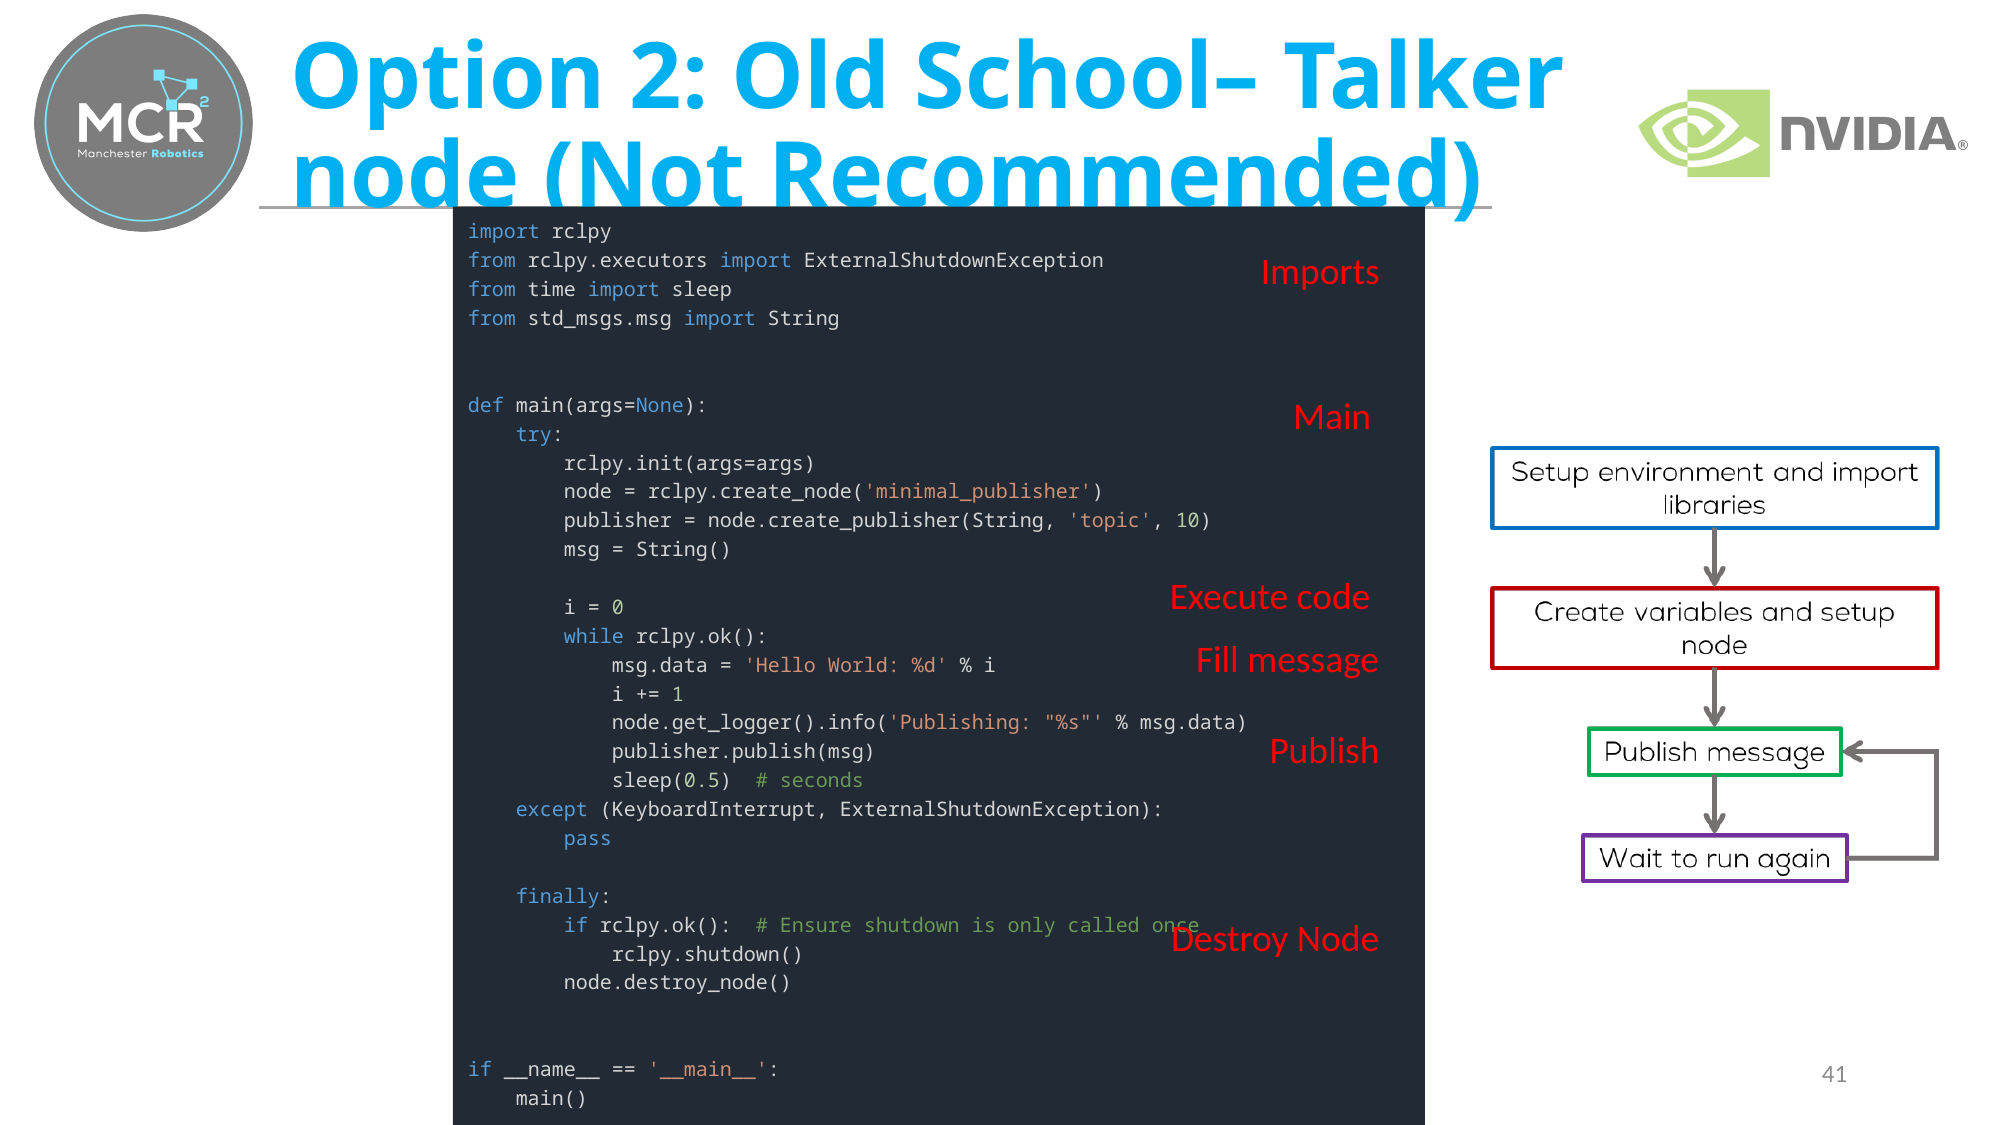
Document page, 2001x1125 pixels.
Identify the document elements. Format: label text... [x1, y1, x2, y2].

text_box Destroy Node [1156, 906, 1395, 967]
text_box Fill message [1181, 627, 1395, 687]
slide_number 41 [1425, 1042, 1863, 1103]
title Option 2: Old School– Talker node (Not Recommended) [275, 19, 1615, 238]
text_box Execute code [1155, 564, 1395, 625]
list import rclpy from rclpy.executors import ExternalShutdownException from time import sleep from std_msgs.msg import String def main(args=None): try: rclpy.init(args=args) node = rclpy.create_node('minimal_publisher') publisher = node.create_publisher(String, 'topic', 10) msg = String() i = 0 while rclpy.ok(): msg.data = 'Hello World: %d' % i i += 1 node.get_logger().info('Publishing: "%s"' % msg.data) publisher.publish(msg) sleep(0.5) # seconds except (KeyboardInterrupt, ExternalShutdownException): pass finally: if rclpy.ok(): # Ensure shutdown is only called once rclpy.shutdown() node.destroy_node() if __name__ == '__main__': main() [452, 206, 1425, 1125]
text_box Main [1278, 384, 1395, 445]
picture [1490, 445, 1944, 891]
text_box Imports [1246, 239, 1396, 299]
text_box Publish [1254, 718, 1395, 779]
